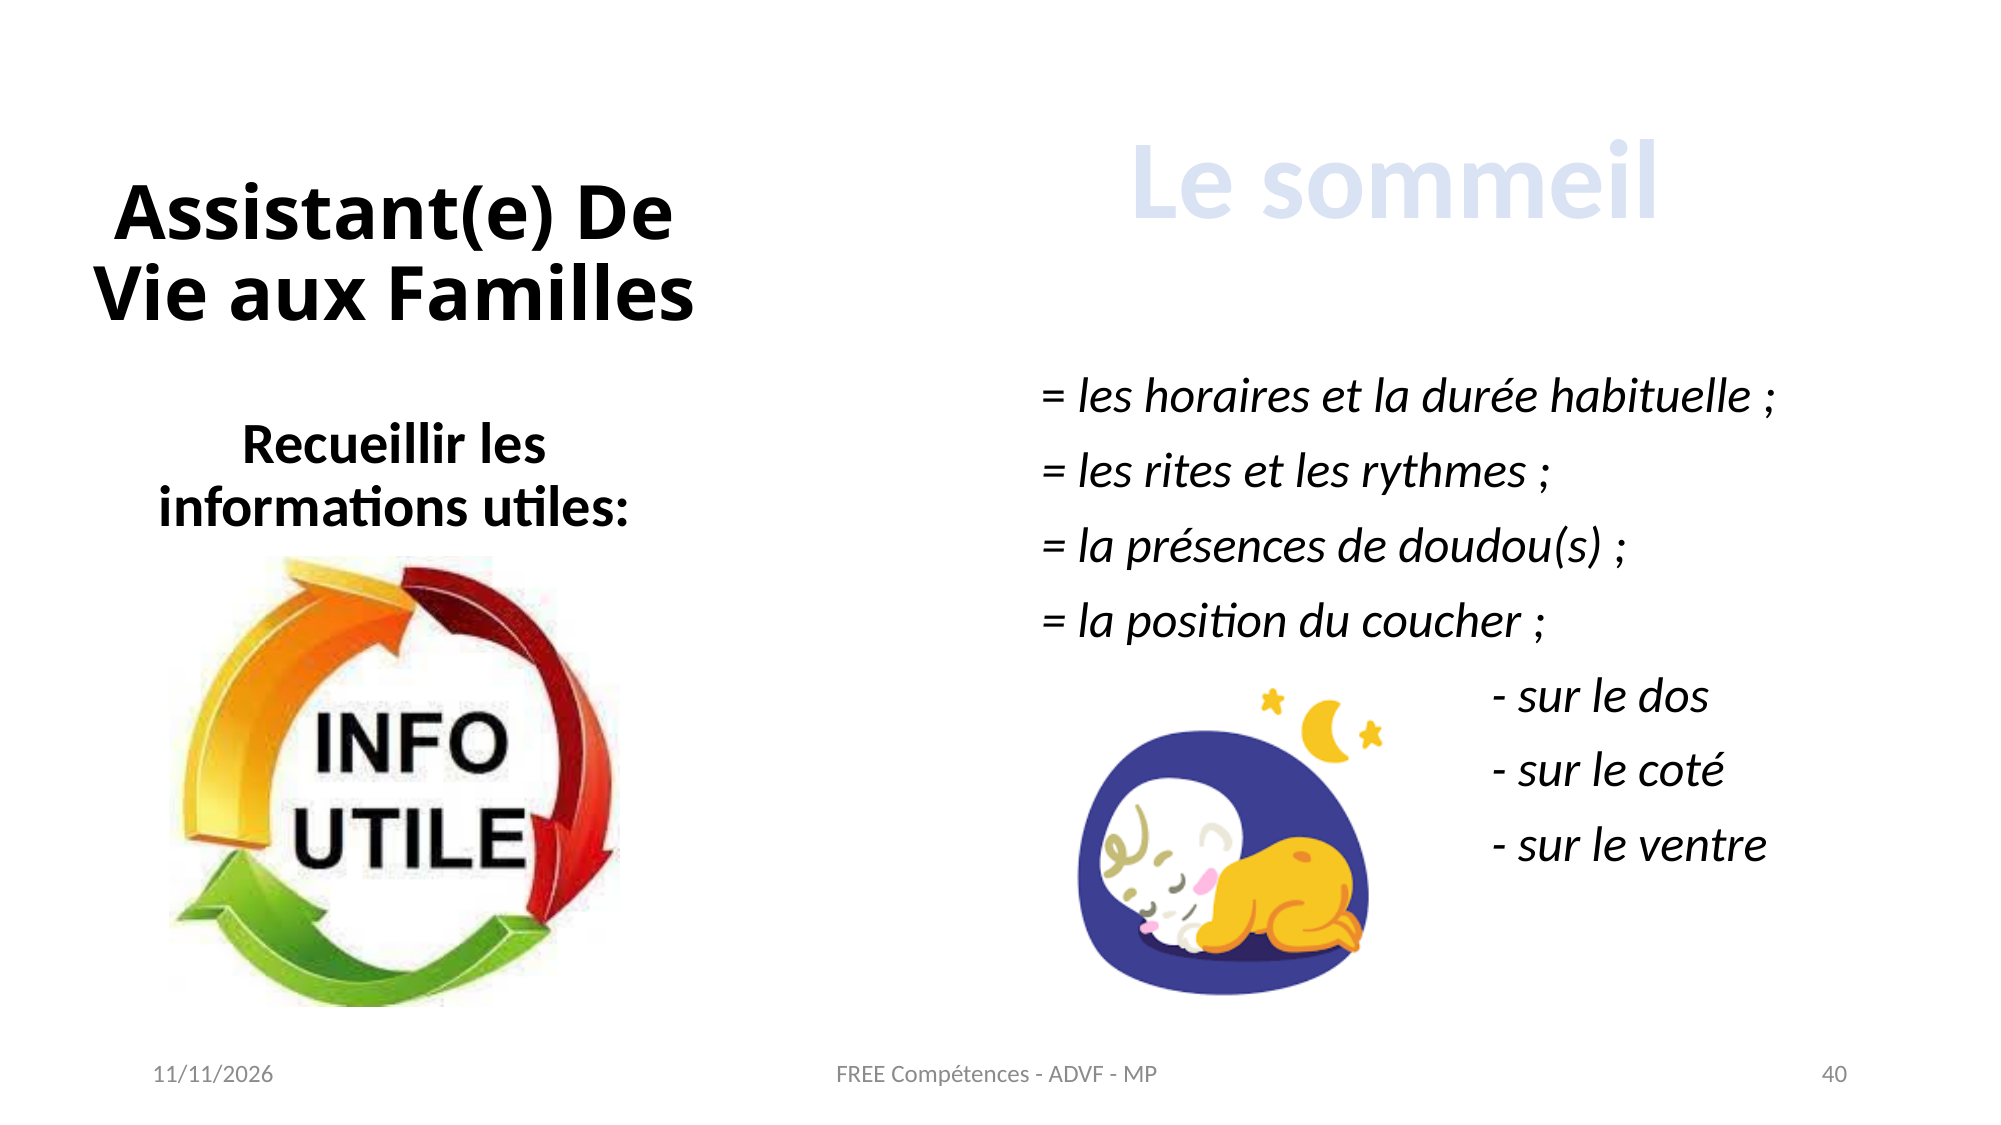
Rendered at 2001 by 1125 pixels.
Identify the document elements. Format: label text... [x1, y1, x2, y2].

list = les horaires et la durée habituelle ; = les rites et les rythmes ; = la présences de doudou(s) ; = la position du coucher ; - sur le dos - sur le coté - sur le ventre [1026, 362, 1799, 904]
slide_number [137, 1042, 588, 1103]
footer FREE Compétences - ADVF - MP [603, 1042, 1396, 1103]
text_box Le sommeil [1115, 98, 1677, 249]
picture [1054, 665, 1405, 1016]
slide_number 40 [1412, 1042, 1863, 1103]
list Recueillir les informations utiles: [72, 344, 718, 970]
picture [169, 556, 620, 1007]
title Assistant(e) De Vie aux Familles [72, 82, 718, 344]
